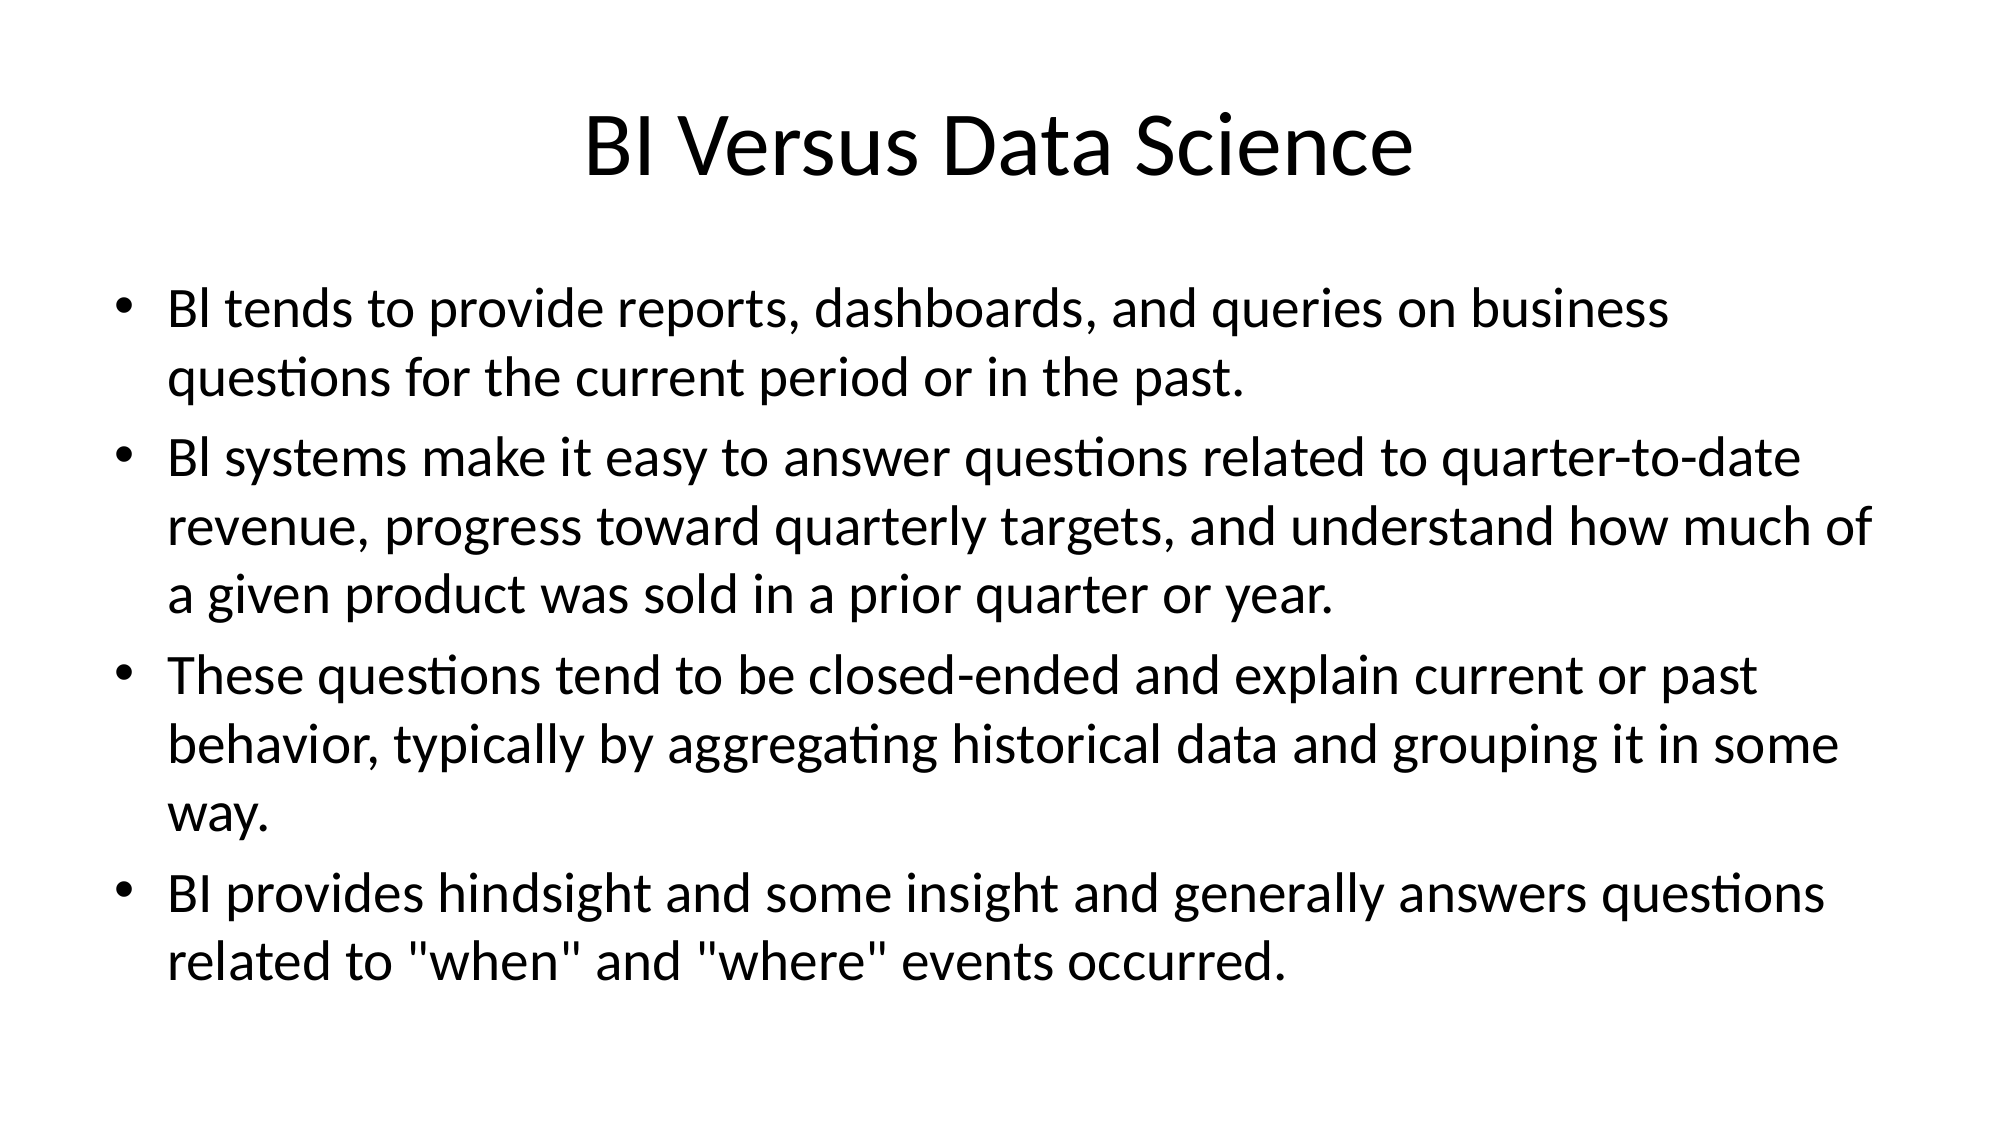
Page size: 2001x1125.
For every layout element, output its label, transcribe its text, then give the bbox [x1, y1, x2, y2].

list Bl tends to provide reports, dashboards, and queries on business questions for the current period or in the past. Bl systems make it easy to answer questions related to quarter-to-date revenue, progress toward quarterly targets, and understand how much of a given product was sold in a prior quarter or year. These questions tend to be closed-ended and explain current or past behavior, typically by aggregating historical data and grouping it in some way. BI provides hindsight and some insight and generally answers questions related to "when" and "where" events occurred. [99, 262, 1900, 1005]
title BI Versus Data Science [99, 45, 1900, 233]
